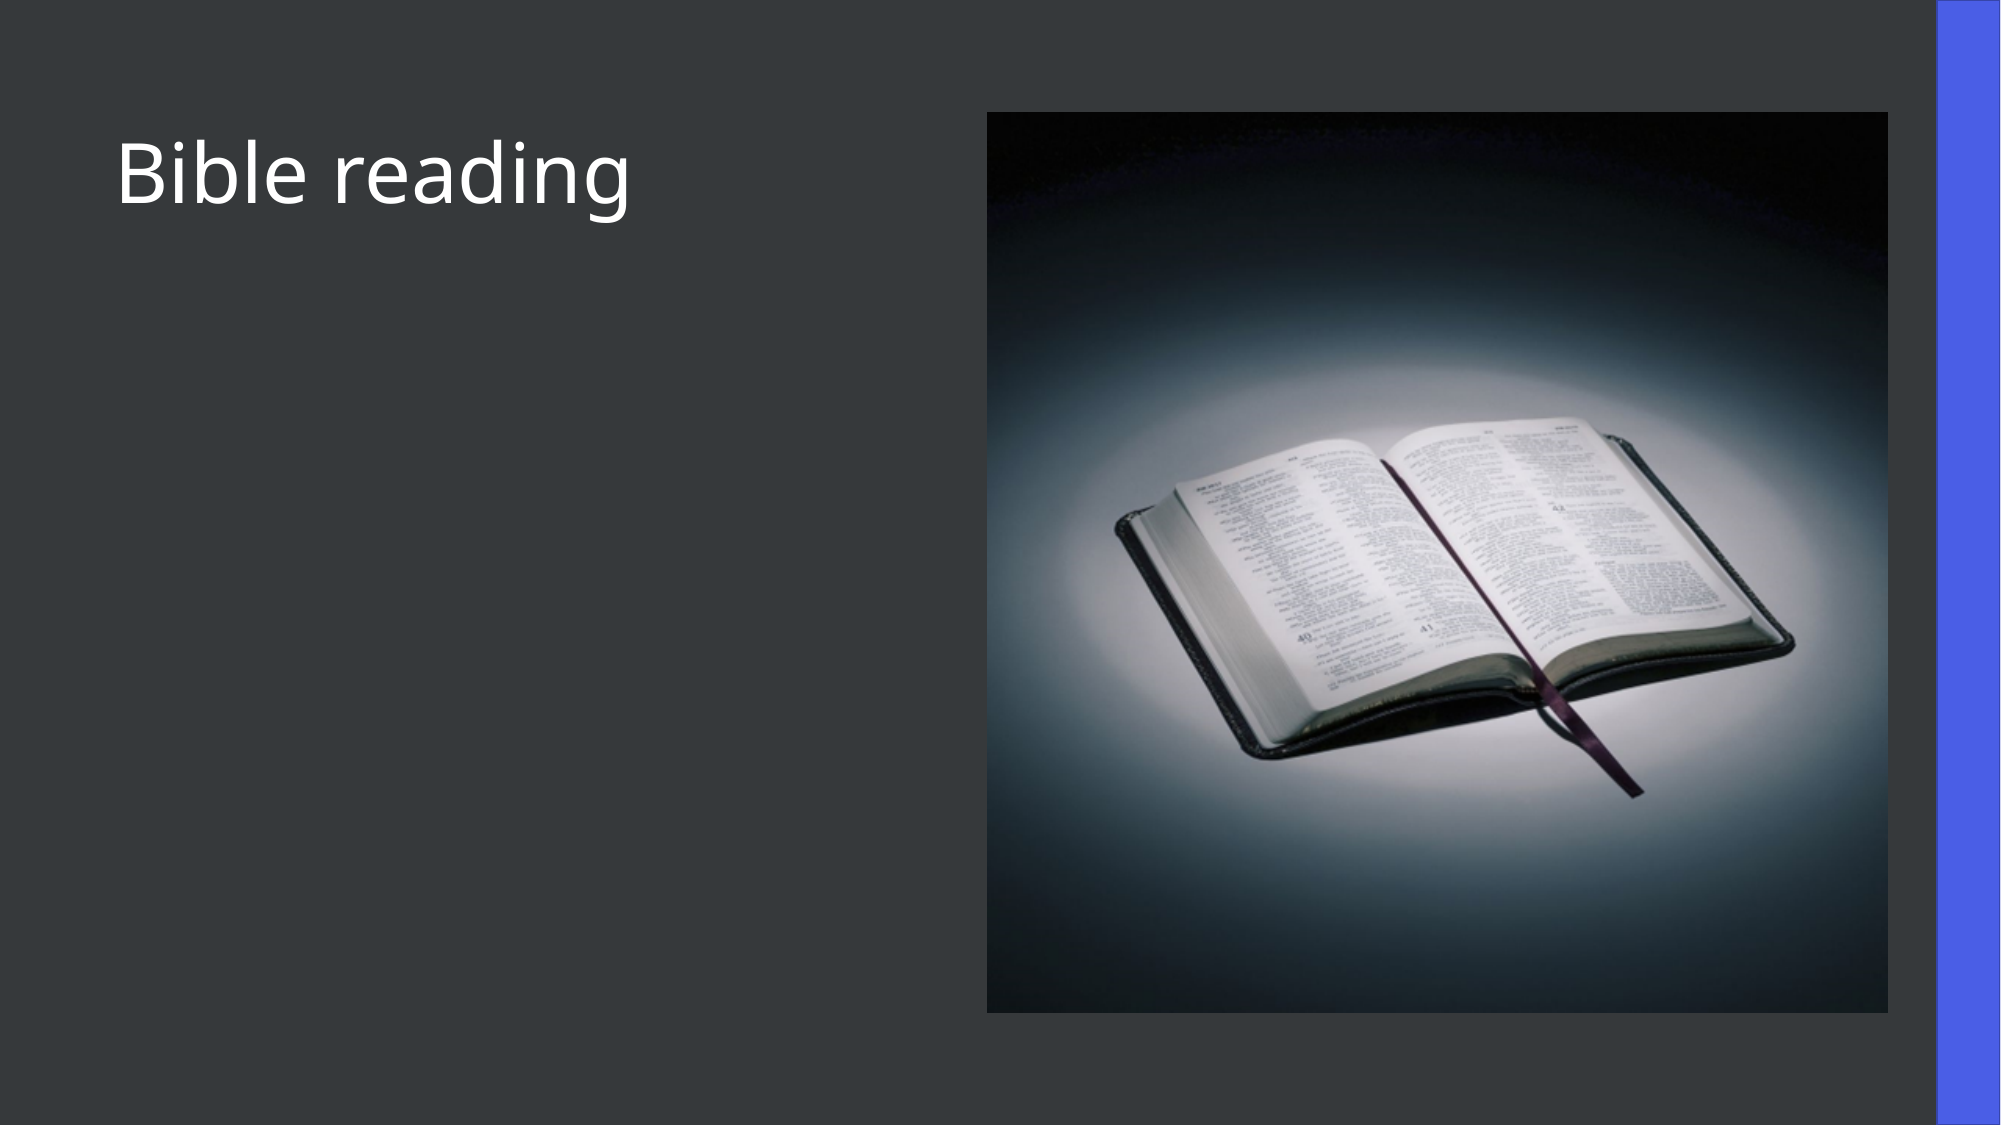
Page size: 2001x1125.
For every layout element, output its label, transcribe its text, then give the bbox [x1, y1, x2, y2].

text_box Bible reading [99, 112, 900, 228]
picture [987, 112, 1888, 1013]
